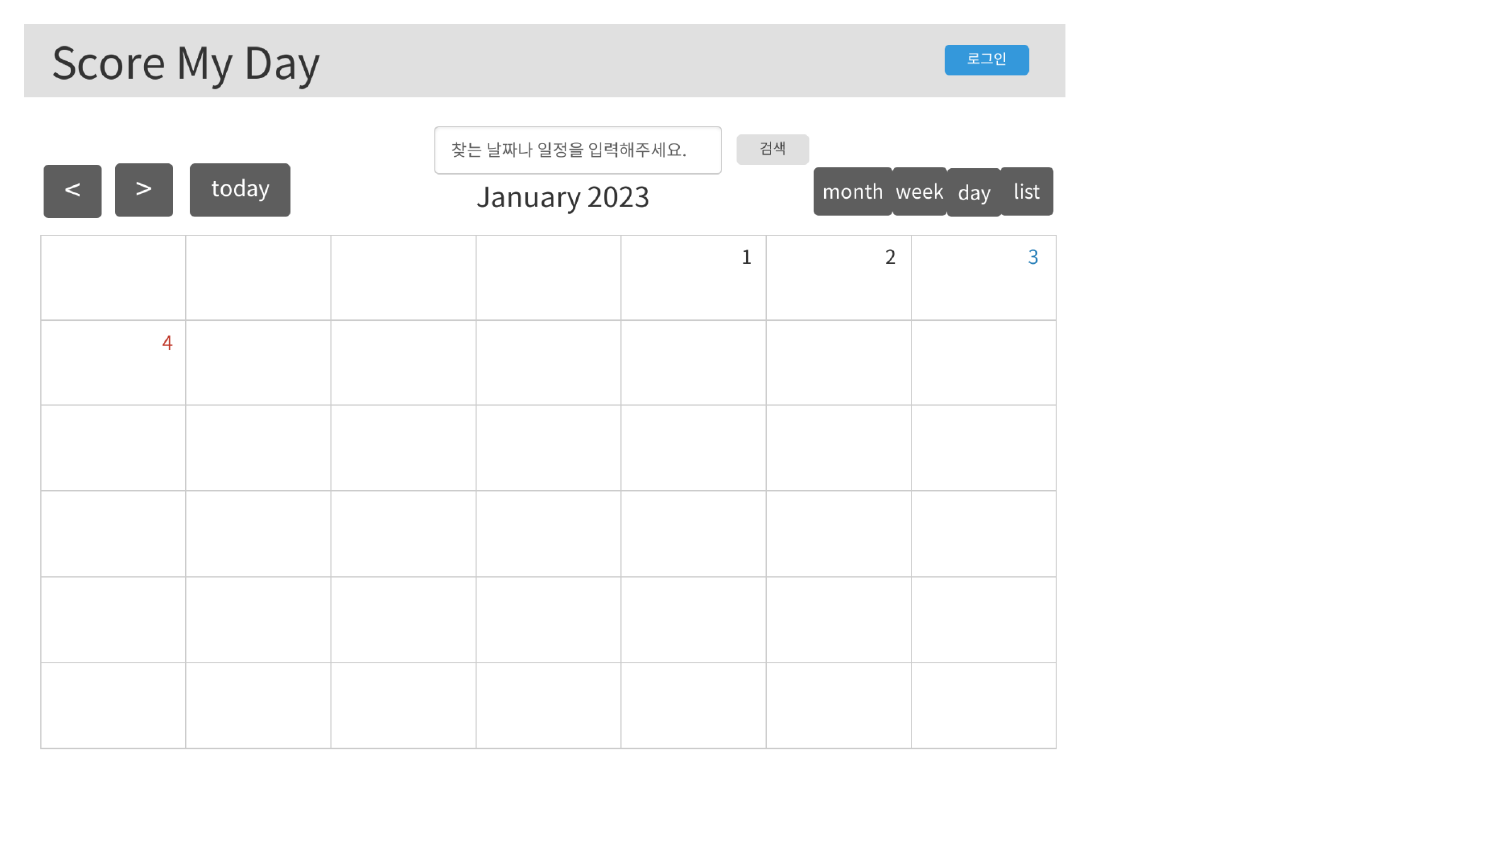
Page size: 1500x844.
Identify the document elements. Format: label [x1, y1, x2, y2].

picture [24, 24, 1476, 751]
